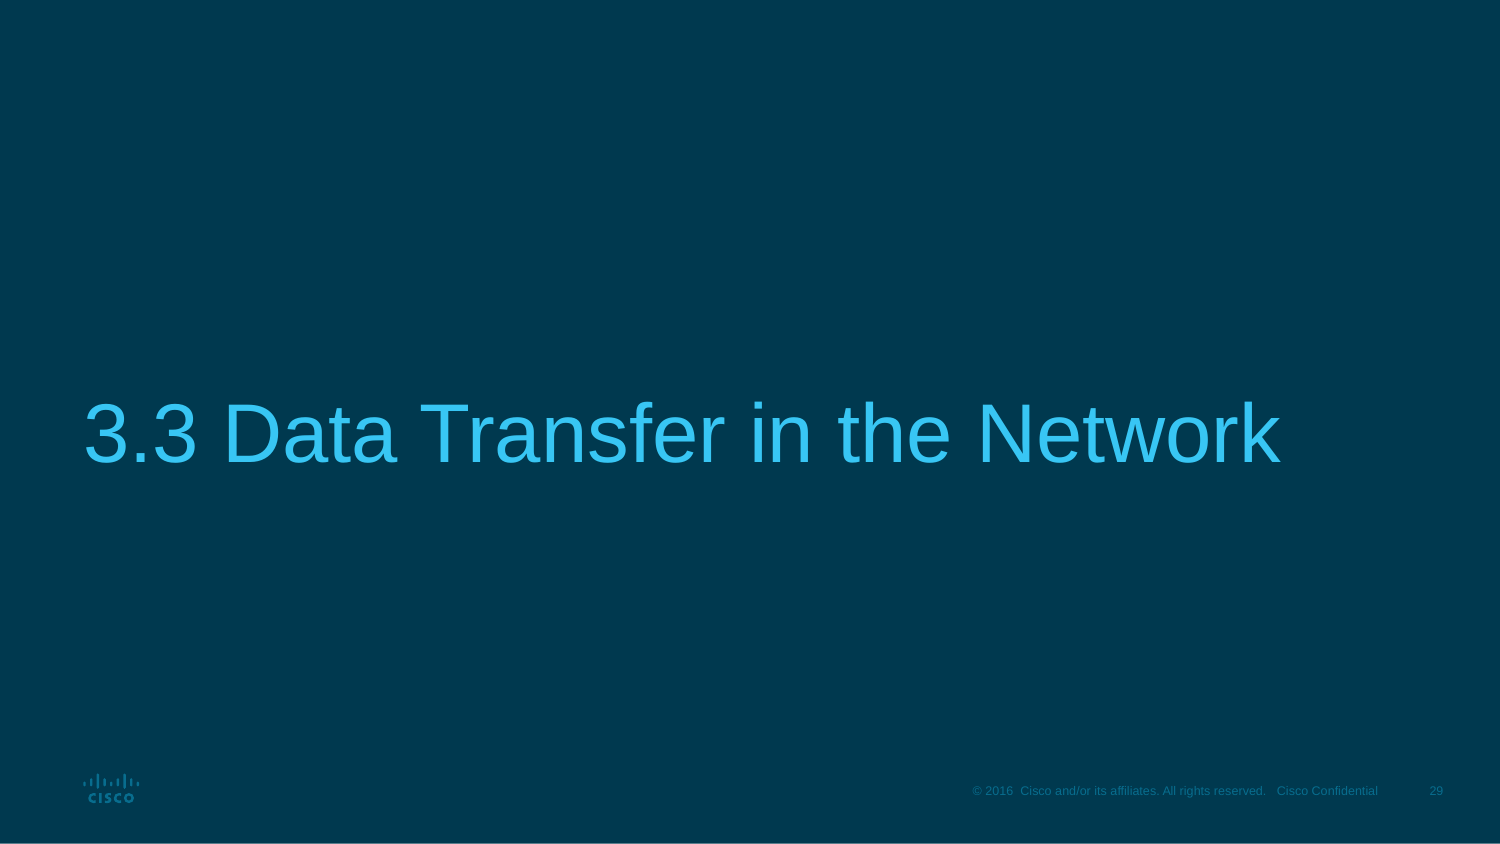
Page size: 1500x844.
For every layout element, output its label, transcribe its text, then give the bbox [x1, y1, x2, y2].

title 3.3 Data Transfer in the Network [68, 150, 1446, 489]
